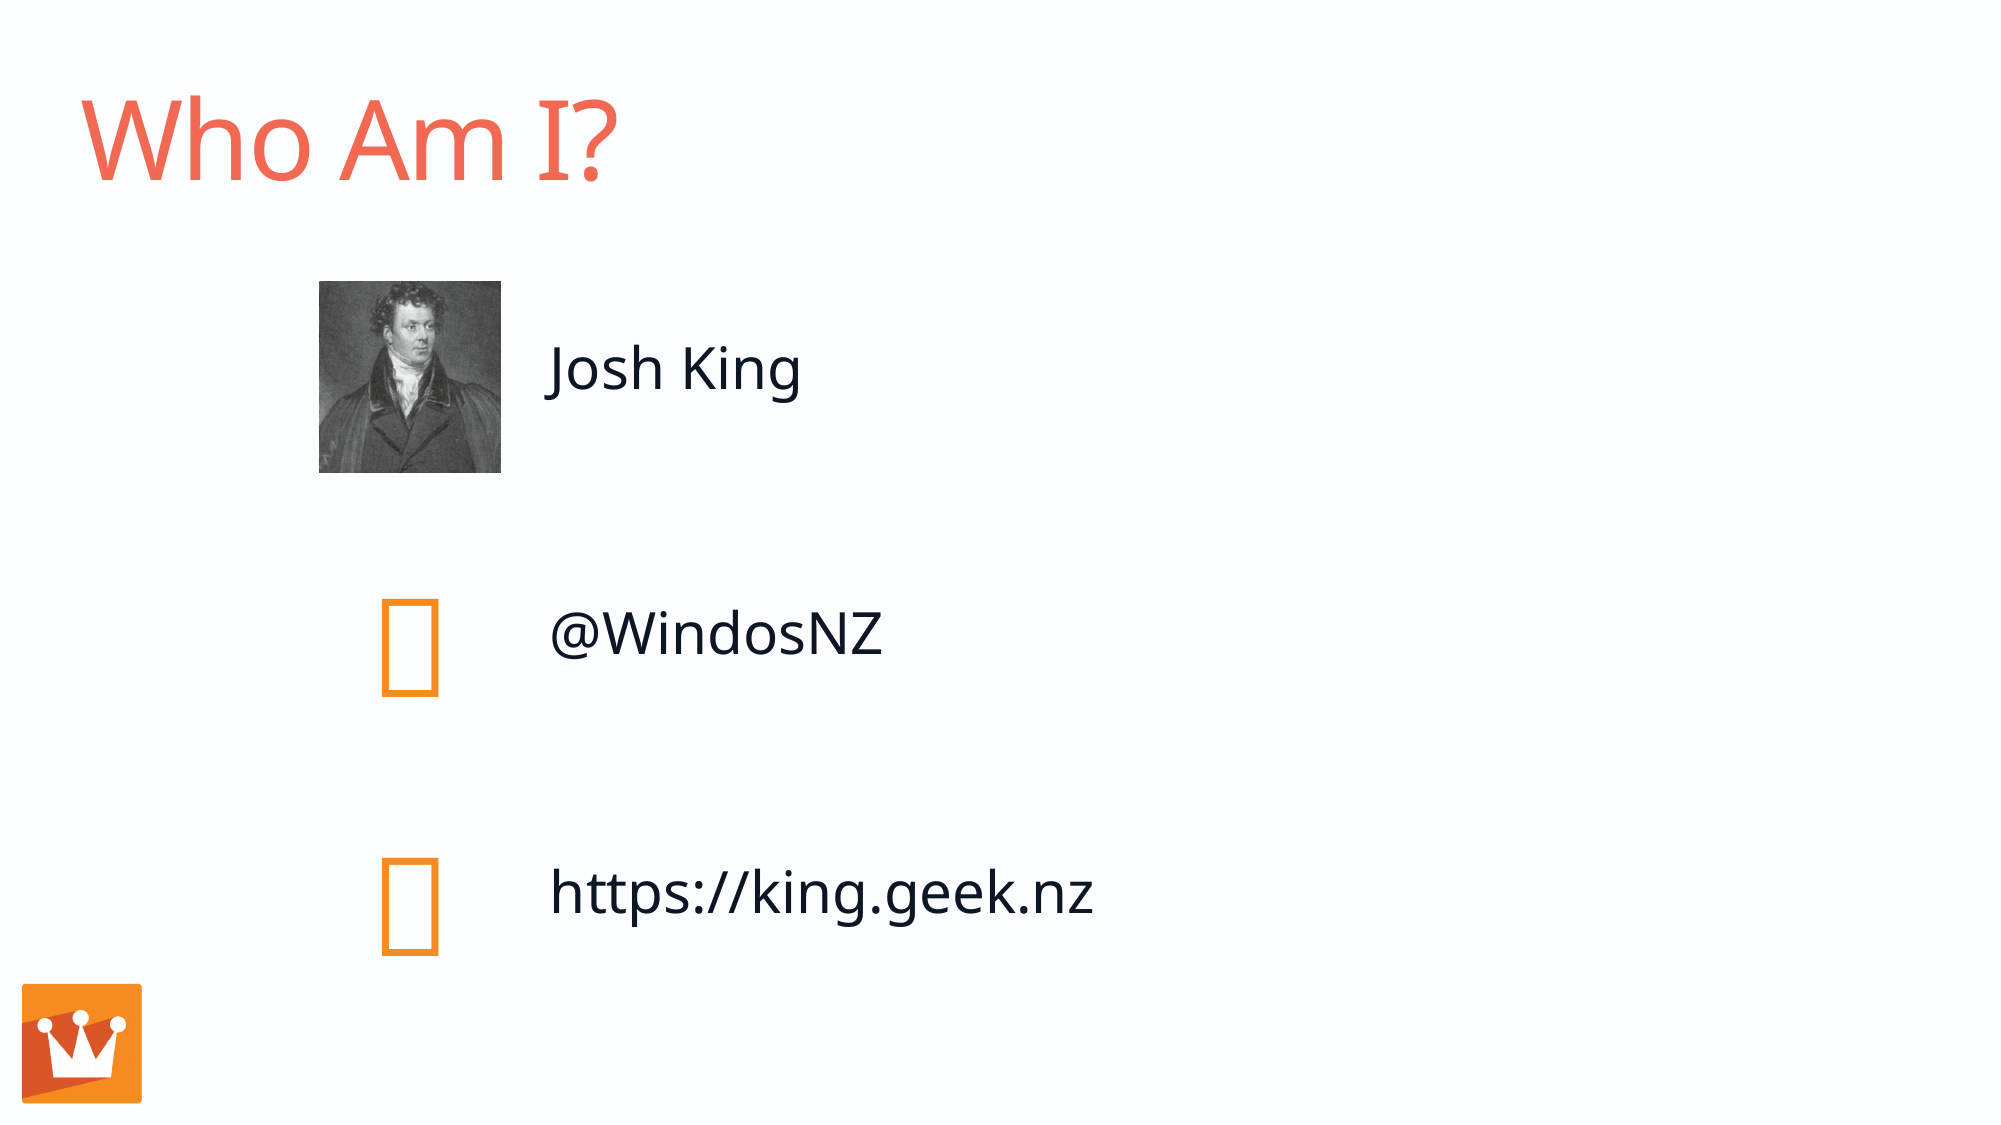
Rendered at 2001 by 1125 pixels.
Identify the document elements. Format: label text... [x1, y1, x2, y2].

title Who Am I? [65, 81, 1941, 212]
picture [319, 281, 502, 474]
list https://king.geek.nz [535, 781, 1186, 997]
list  [310, 546, 511, 738]
picture [15, 977, 148, 1110]
list  [310, 805, 511, 997]
list @WindosNZ [535, 521, 1186, 738]
list Josh King [535, 257, 1186, 473]
